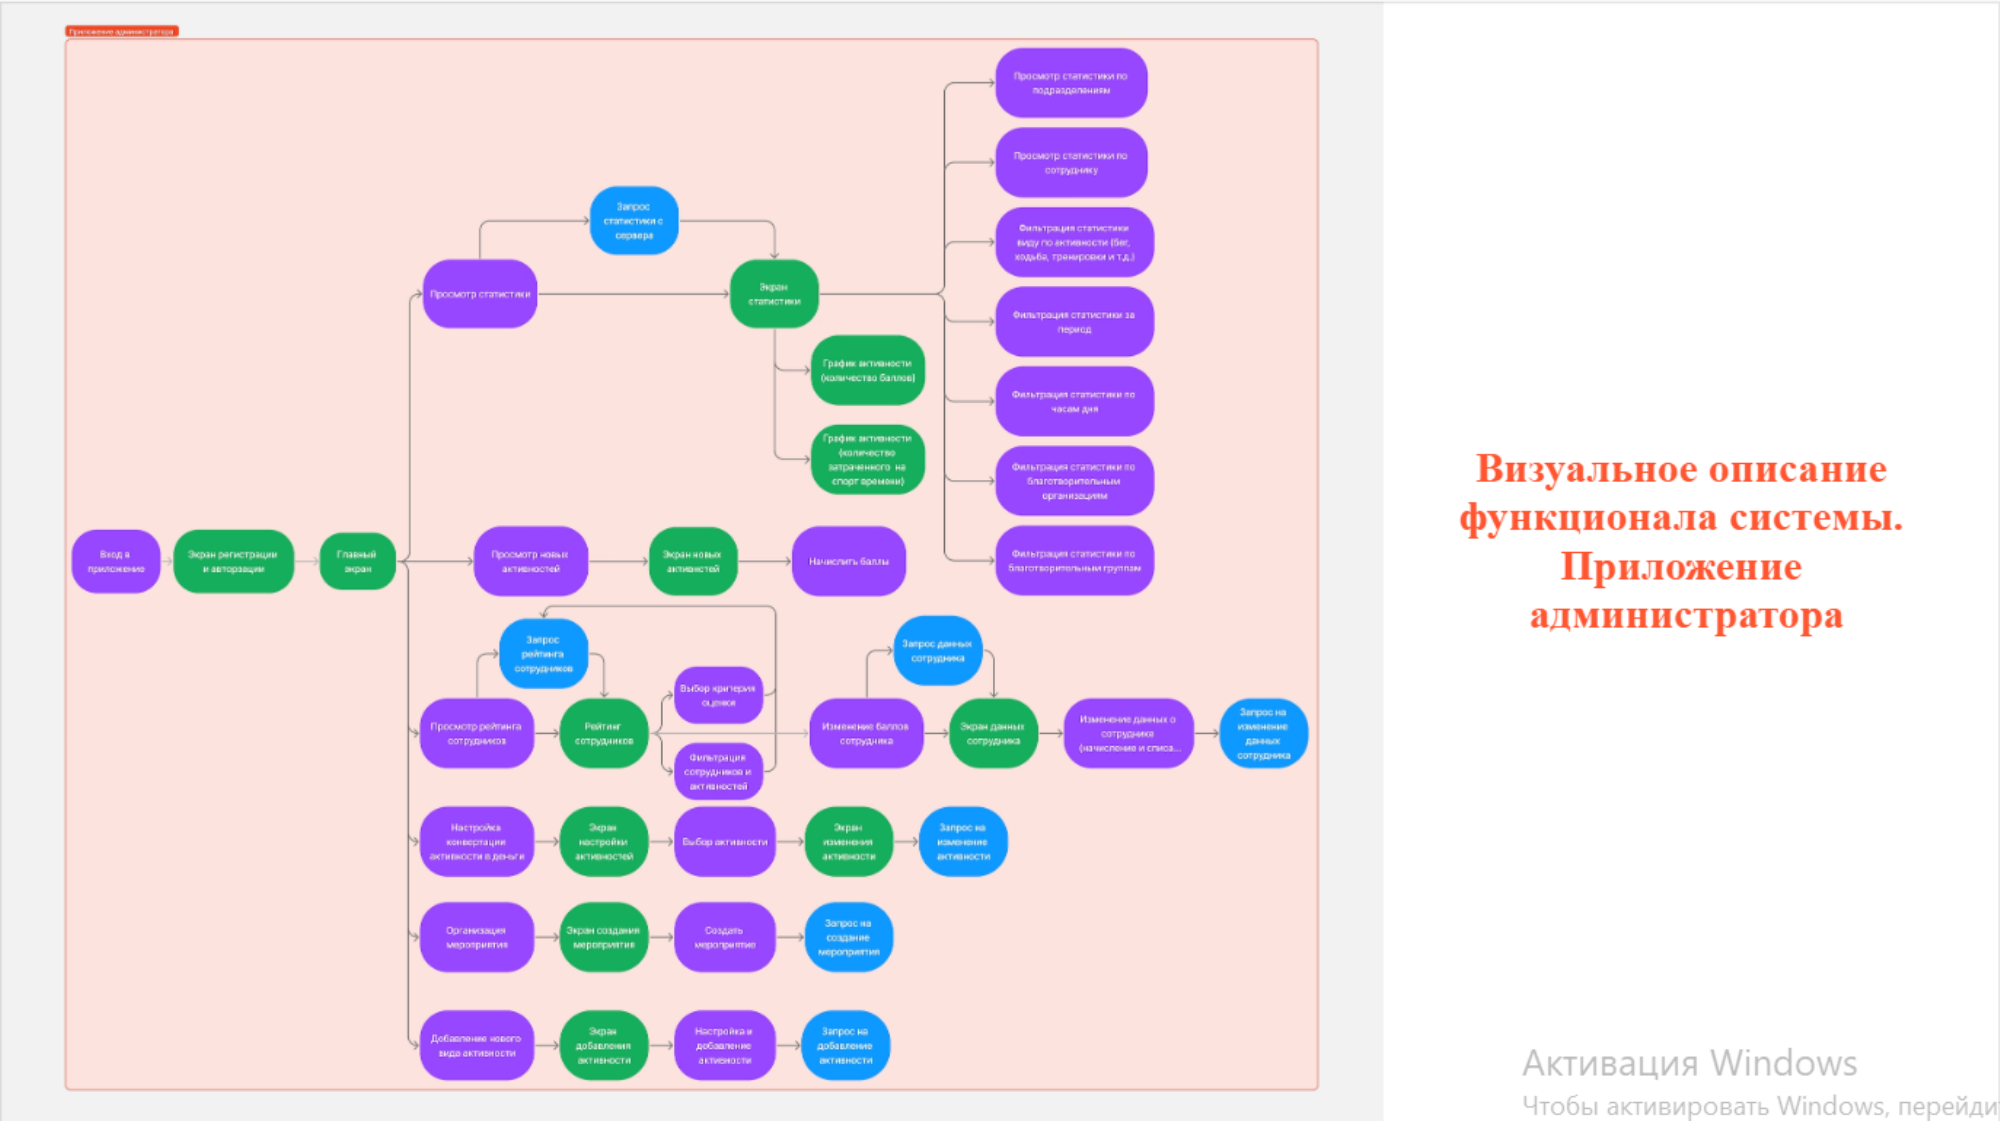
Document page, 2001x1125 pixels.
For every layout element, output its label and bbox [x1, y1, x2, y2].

list [0, 0, 2000, 1121]
